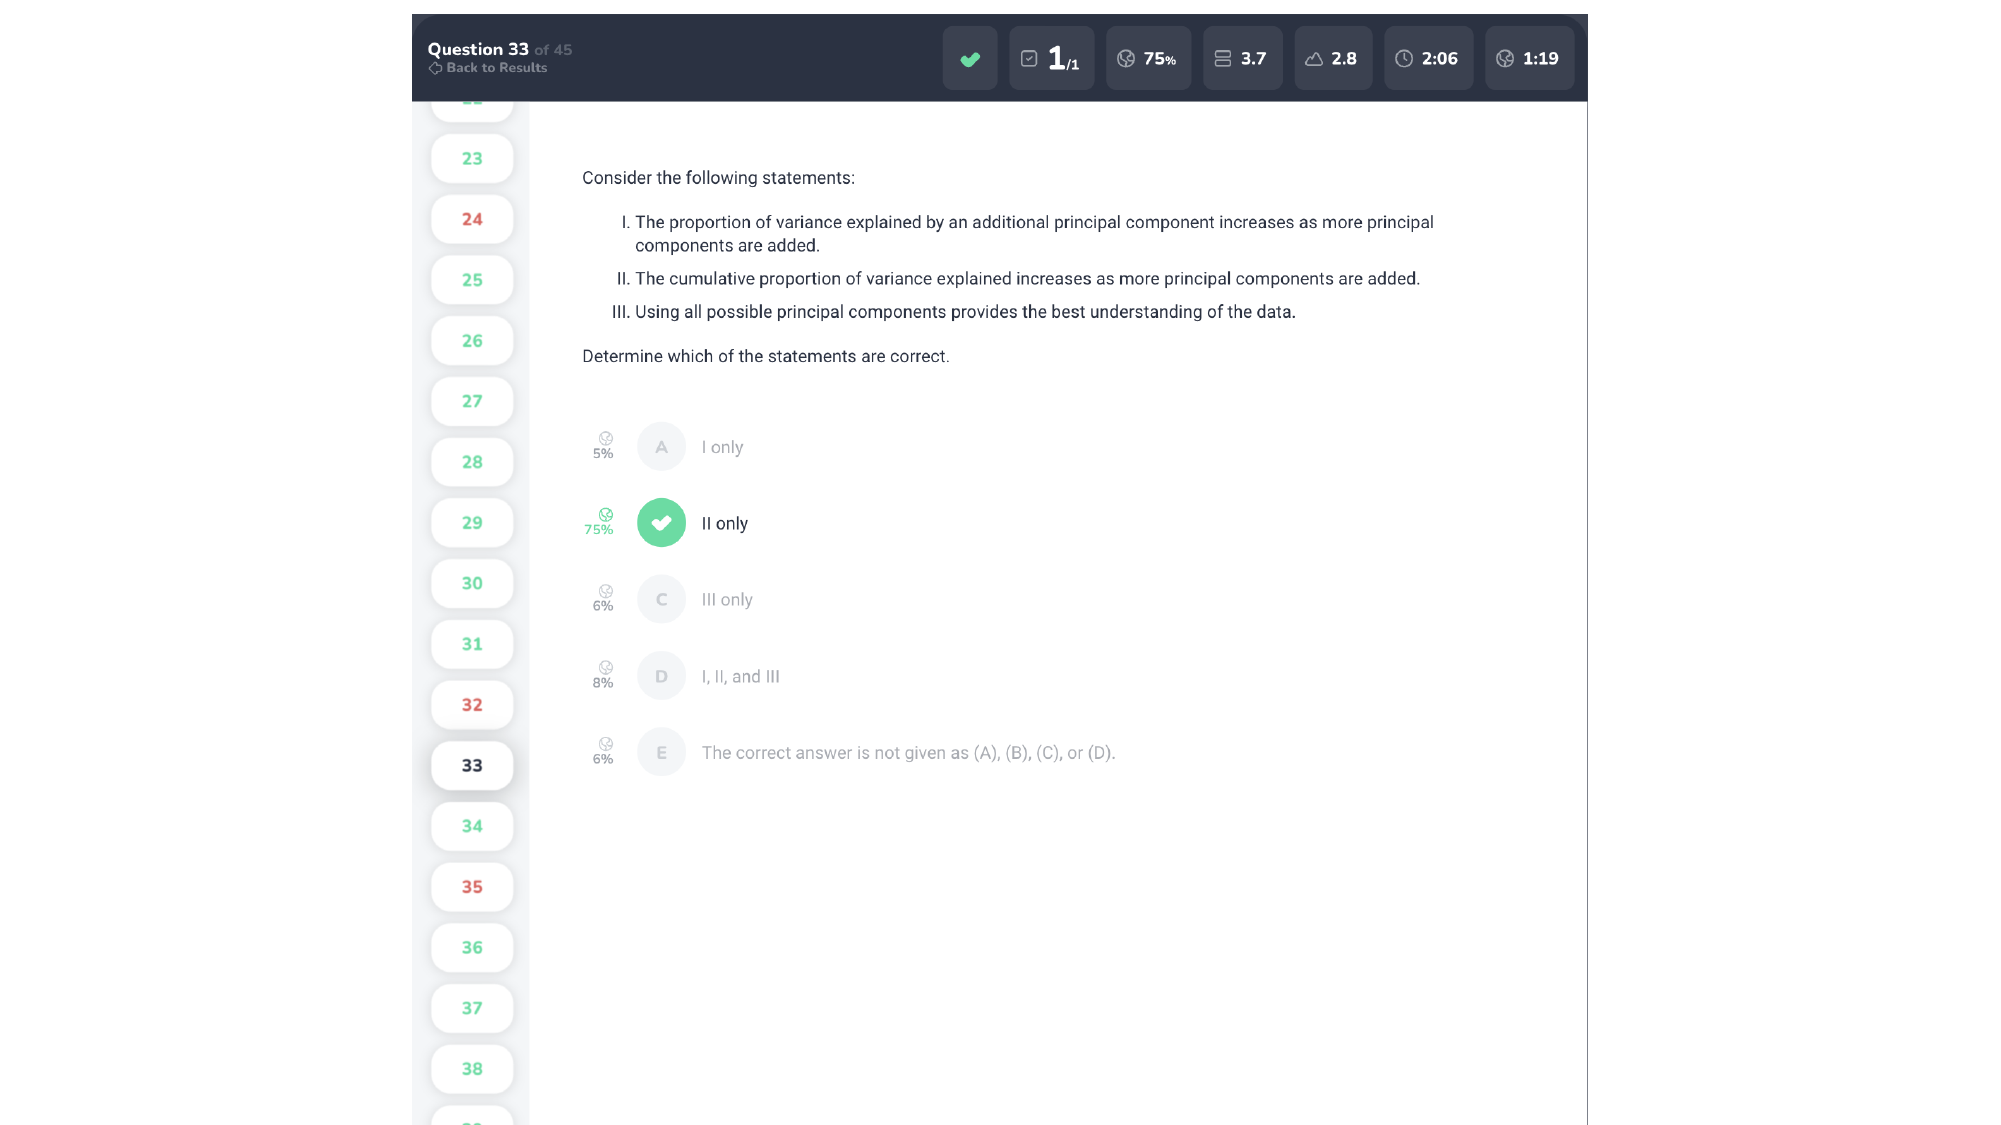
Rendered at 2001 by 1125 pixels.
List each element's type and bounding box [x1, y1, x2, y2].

picture [412, 14, 1588, 1125]
